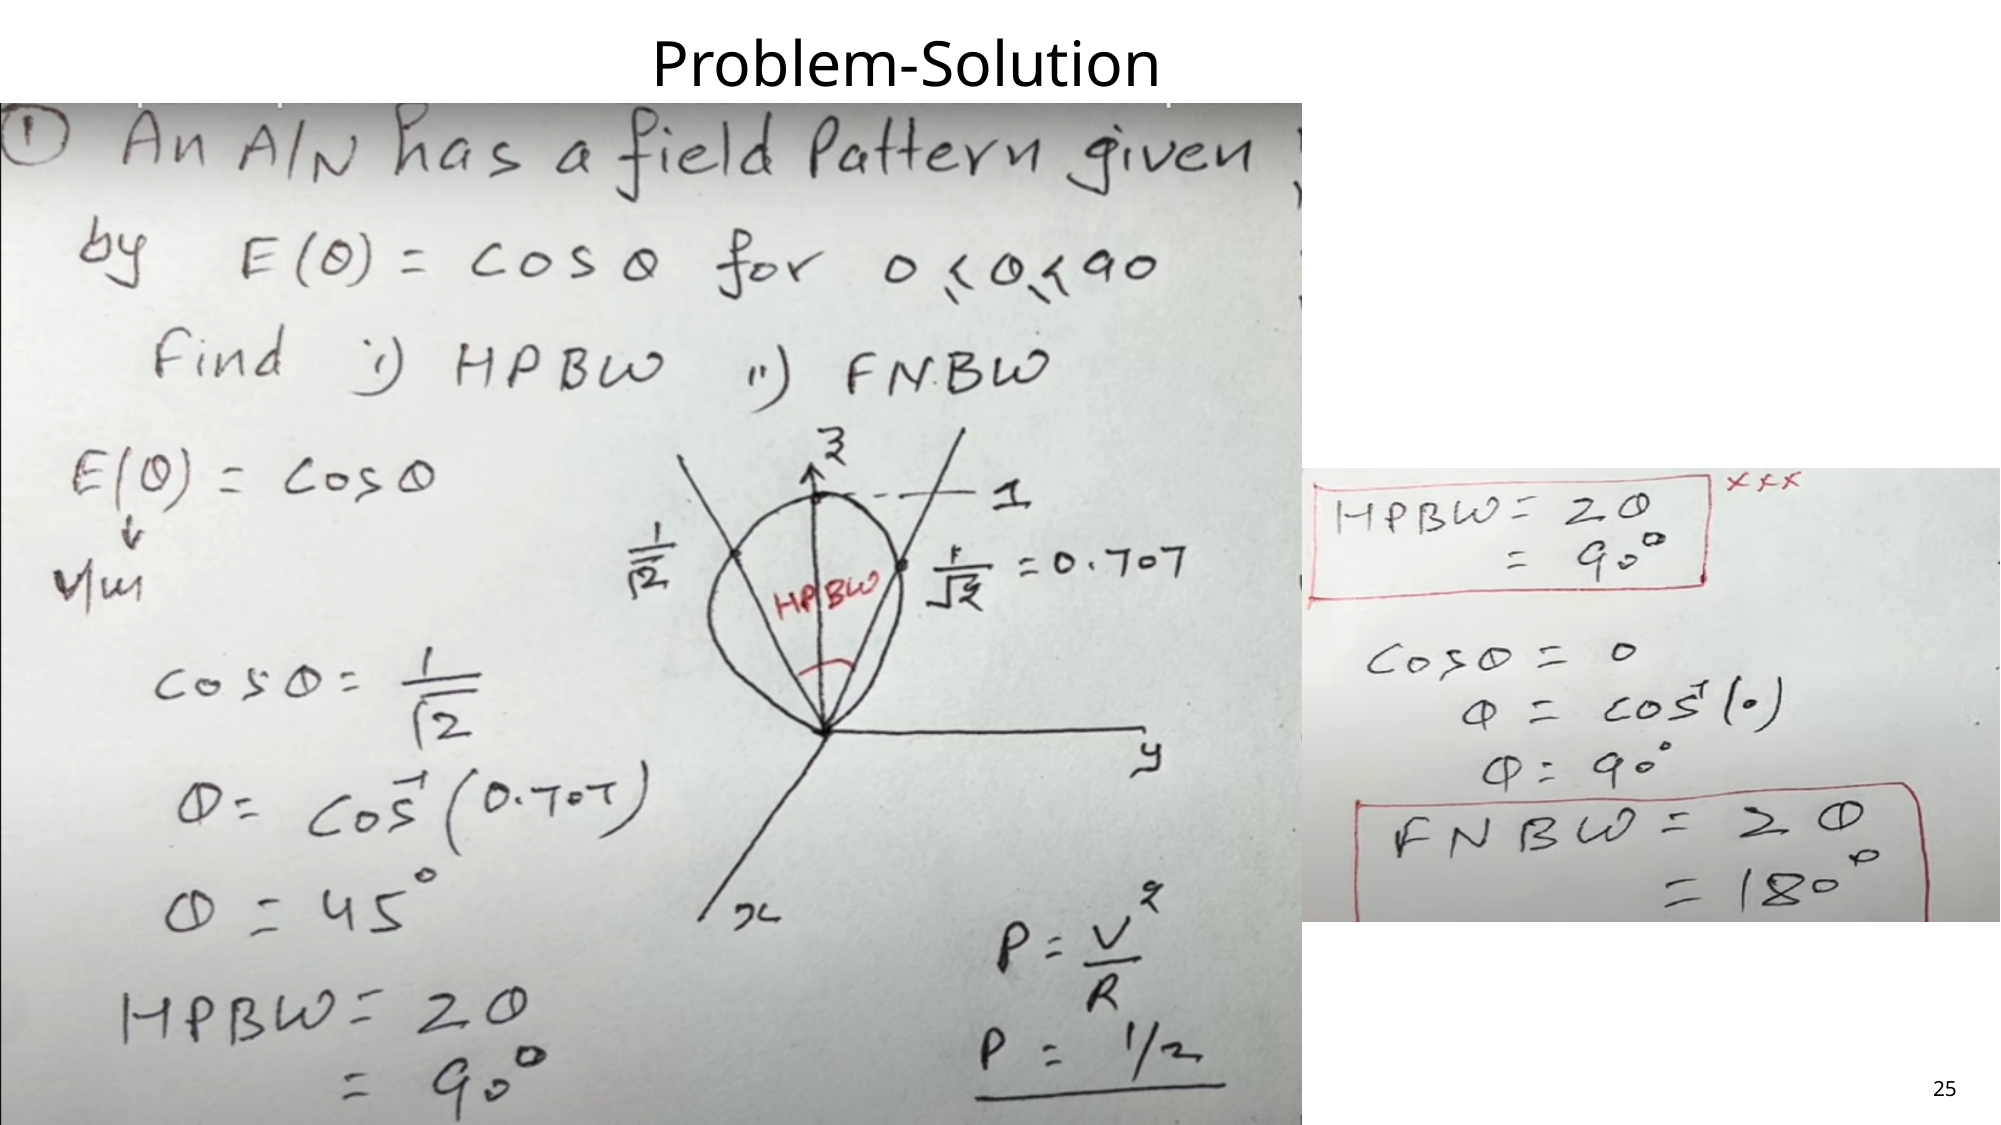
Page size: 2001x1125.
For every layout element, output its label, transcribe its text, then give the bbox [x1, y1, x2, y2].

picture [0, 103, 2000, 1125]
text_box Problem-Solution [637, 16, 1538, 107]
slide_number 25 [1891, 1051, 1972, 1112]
